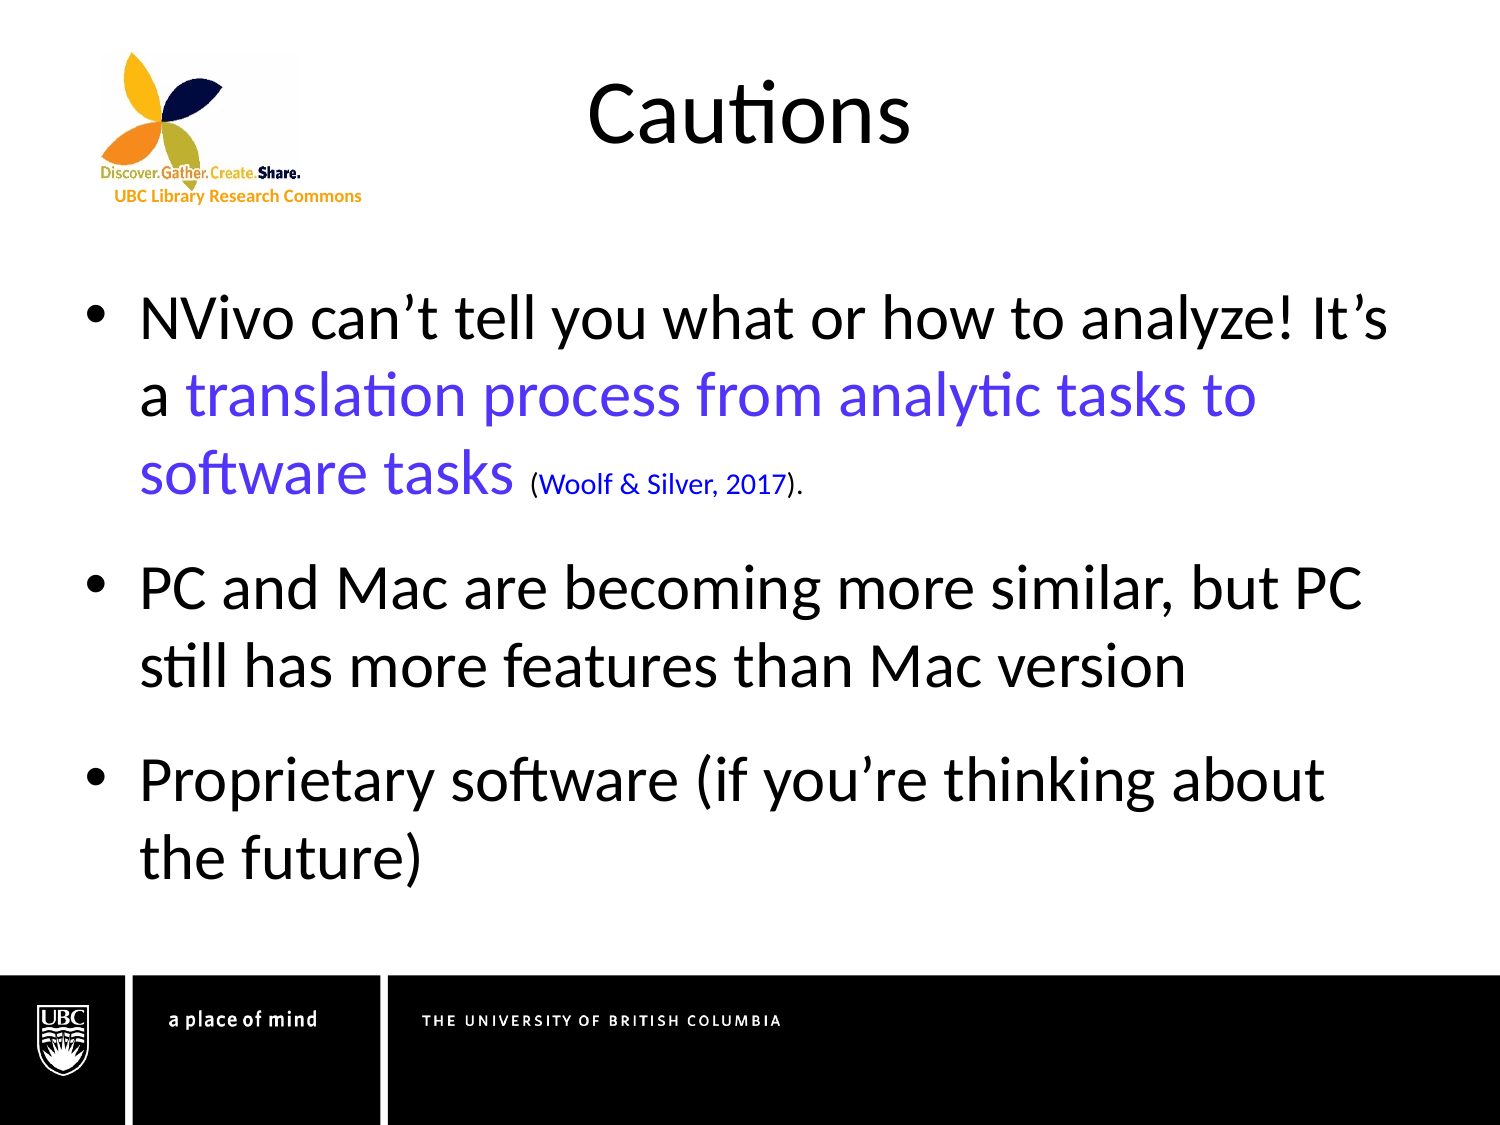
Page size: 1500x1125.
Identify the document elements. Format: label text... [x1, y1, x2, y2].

picture [169, 1010, 316, 1030]
text_box Cautions [75, 45, 1425, 233]
picture [422, 1015, 780, 1026]
picture [37, 1005, 89, 1076]
text_box NVivo can’t tell you what or how to analyze! It’s a translation process from analytic tasks to software tasks (Woolf & Silver, 2017). PC and Mac are becoming more similar, but PC still has more features than Mac version Proprietary software (if you’re thinking about the future) [69, 267, 1420, 904]
